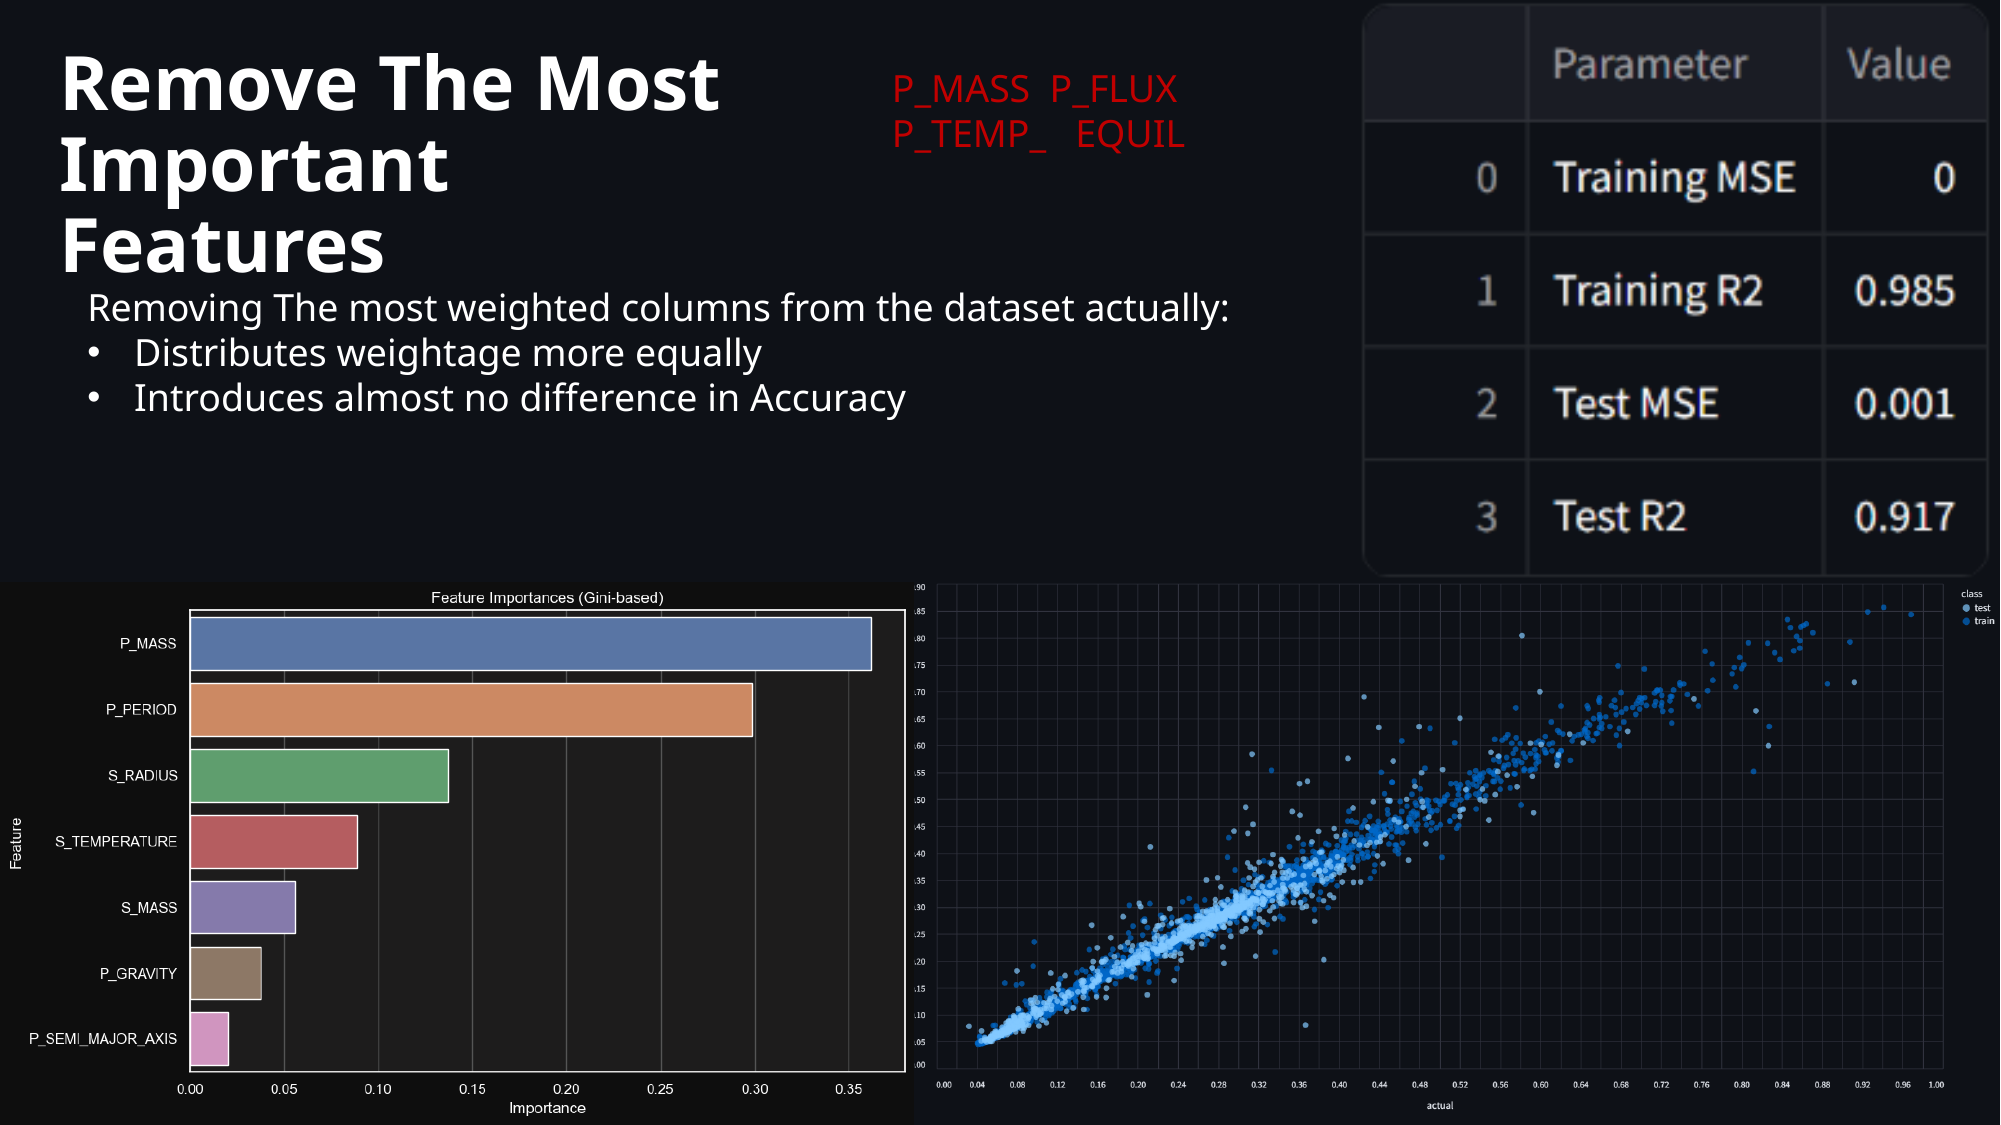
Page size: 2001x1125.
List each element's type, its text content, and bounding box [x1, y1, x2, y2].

picture [0, 0, 2000, 1125]
text_box Removing The most weighted columns from the dataset actually: Distributes weightage more equally Introduces almost no difference in Accuracy [72, 276, 1246, 427]
title Remove The Most Important Features [44, 38, 799, 225]
text_box P_MASS P_FLUX P_TEMP_ EQUIL [877, 58, 1201, 163]
